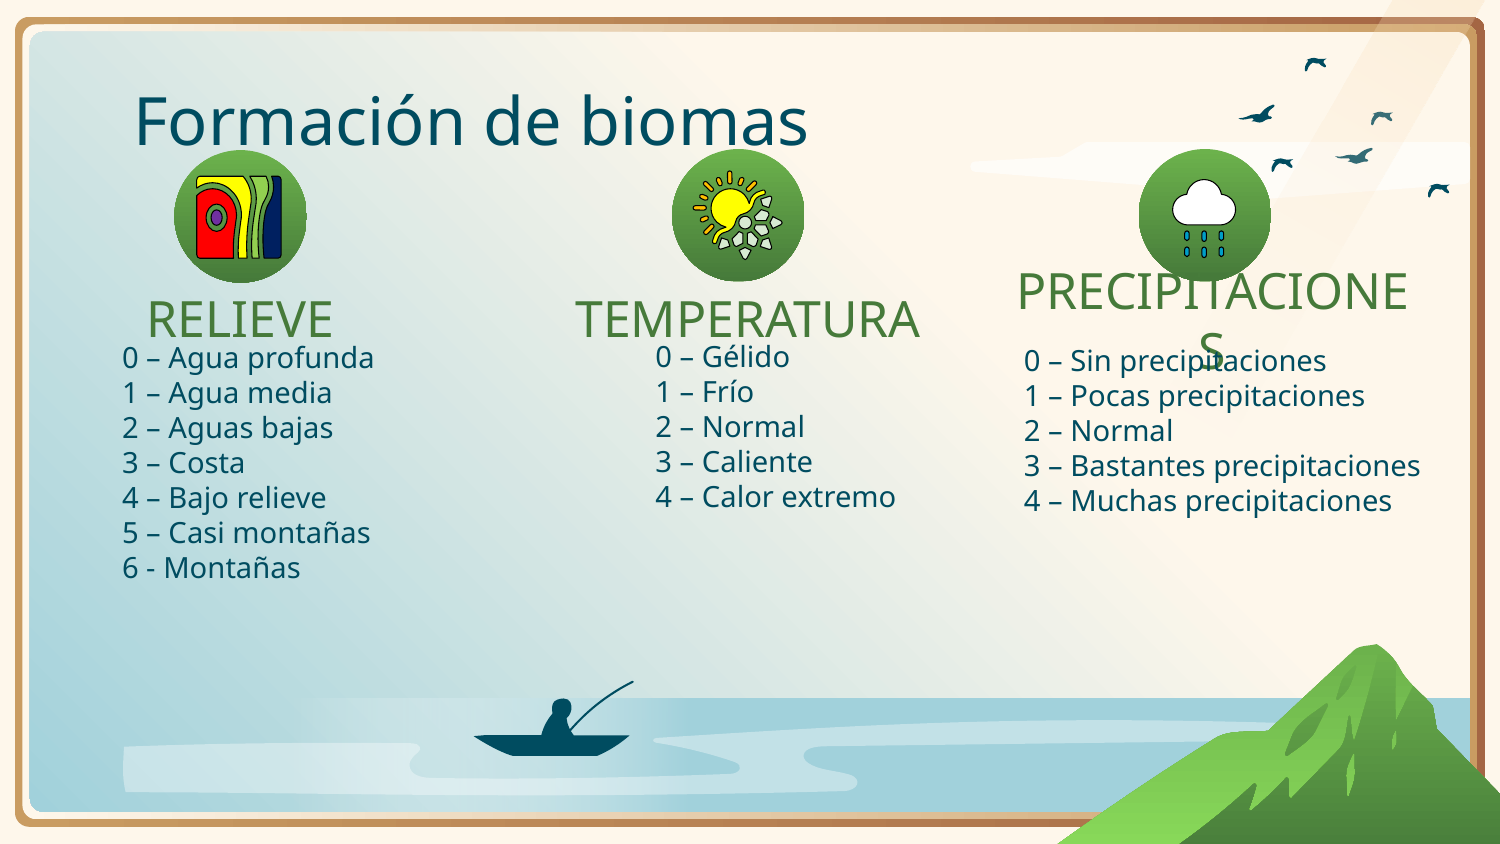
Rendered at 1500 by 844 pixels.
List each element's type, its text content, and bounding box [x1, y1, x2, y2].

subtitle RELIEVE [100, 286, 381, 348]
subtitle 0 – Gélido 1 – Frío 2 – Normal 3 – Caliente 4 – Calor extremo [640, 289, 1003, 563]
subtitle 0 – Sin precipitaciones 1 – Pocas precipitaciones 2 – Normal 3 – Bastantes precipitaciones 4 – Muchas precipitaciones [1008, 330, 1475, 564]
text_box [1053, 643, 1500, 844]
title Formación de biomas [118, 63, 1382, 161]
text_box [718, 195, 783, 260]
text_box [685, 174, 761, 228]
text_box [1172, 179, 1237, 258]
text_box [672, 184, 779, 282]
subtitle 0 – Agua profunda 1 – Agua media 2 – Aguas bajas 3 – Costa 4 – Bajo relieve 5 – Casi montañas 6 - Montañas [107, 297, 450, 626]
text_box [1138, 161, 1272, 282]
subtitle PRECIPITACIONES [997, 289, 1429, 351]
text_box [174, 161, 307, 283]
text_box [196, 175, 282, 259]
subtitle TEMPERATURA [559, 286, 937, 348]
text_box [688, 161, 805, 261]
